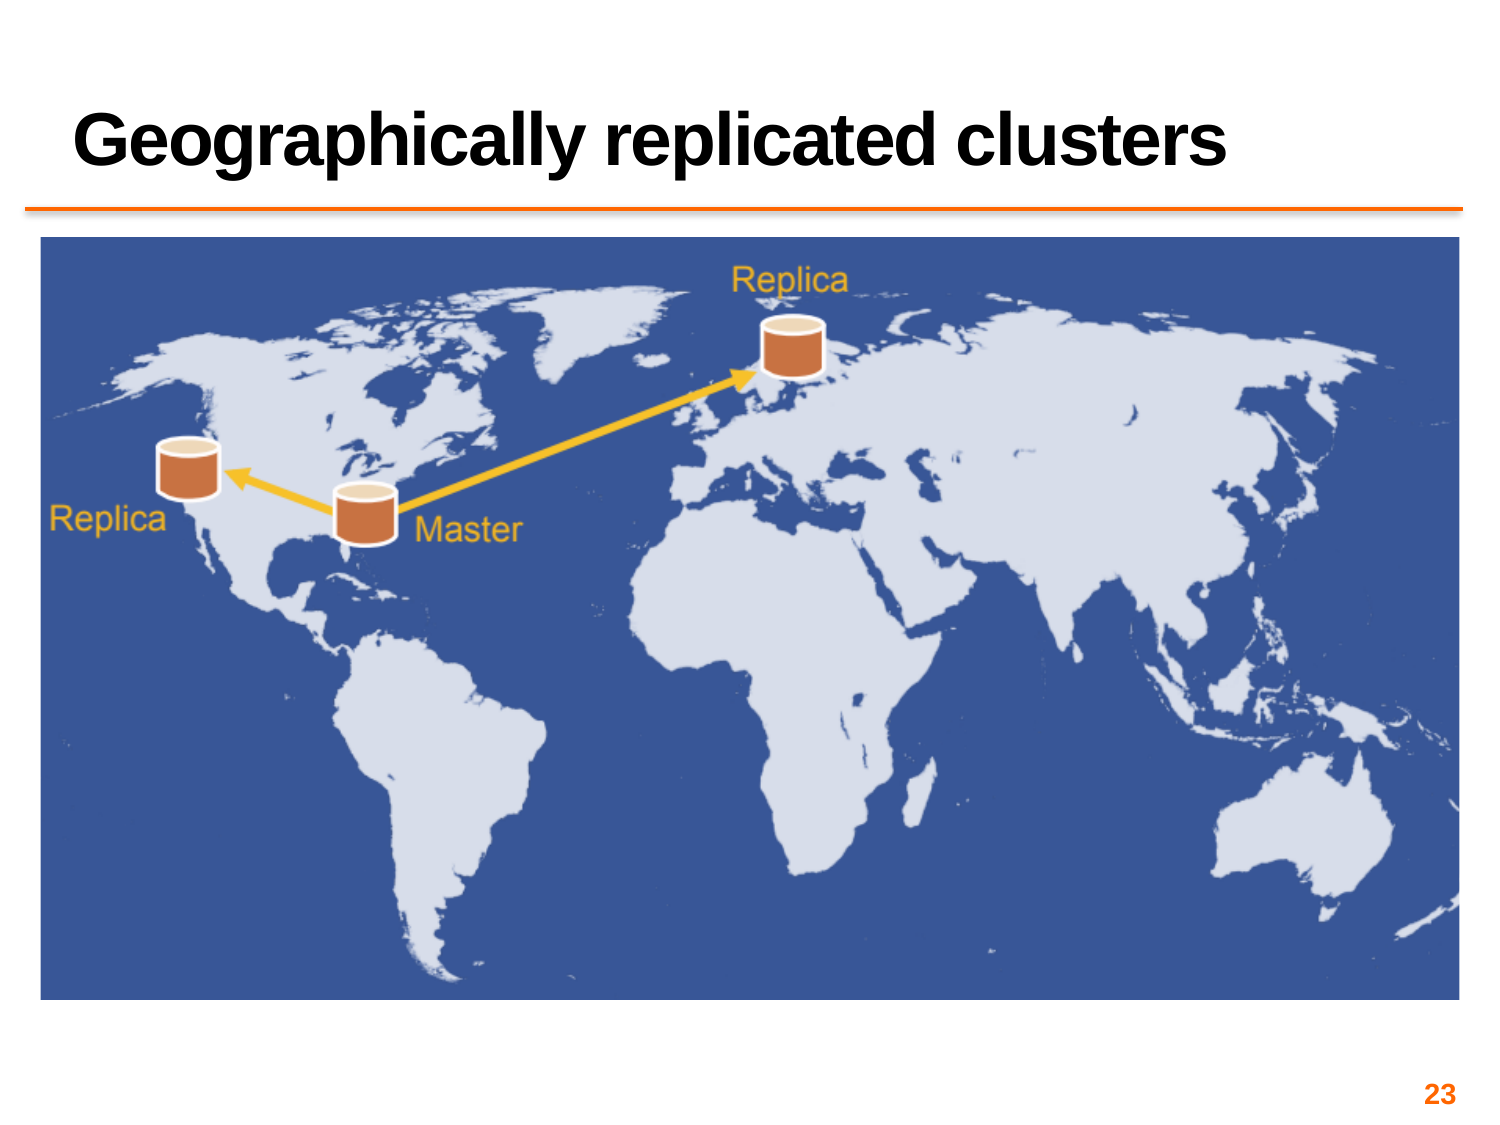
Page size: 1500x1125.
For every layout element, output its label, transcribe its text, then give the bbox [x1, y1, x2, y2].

title Geographically replicated clusters [57, 12, 1463, 188]
picture [40, 237, 1460, 1001]
slide_number 23 [1112, 1074, 1463, 1110]
